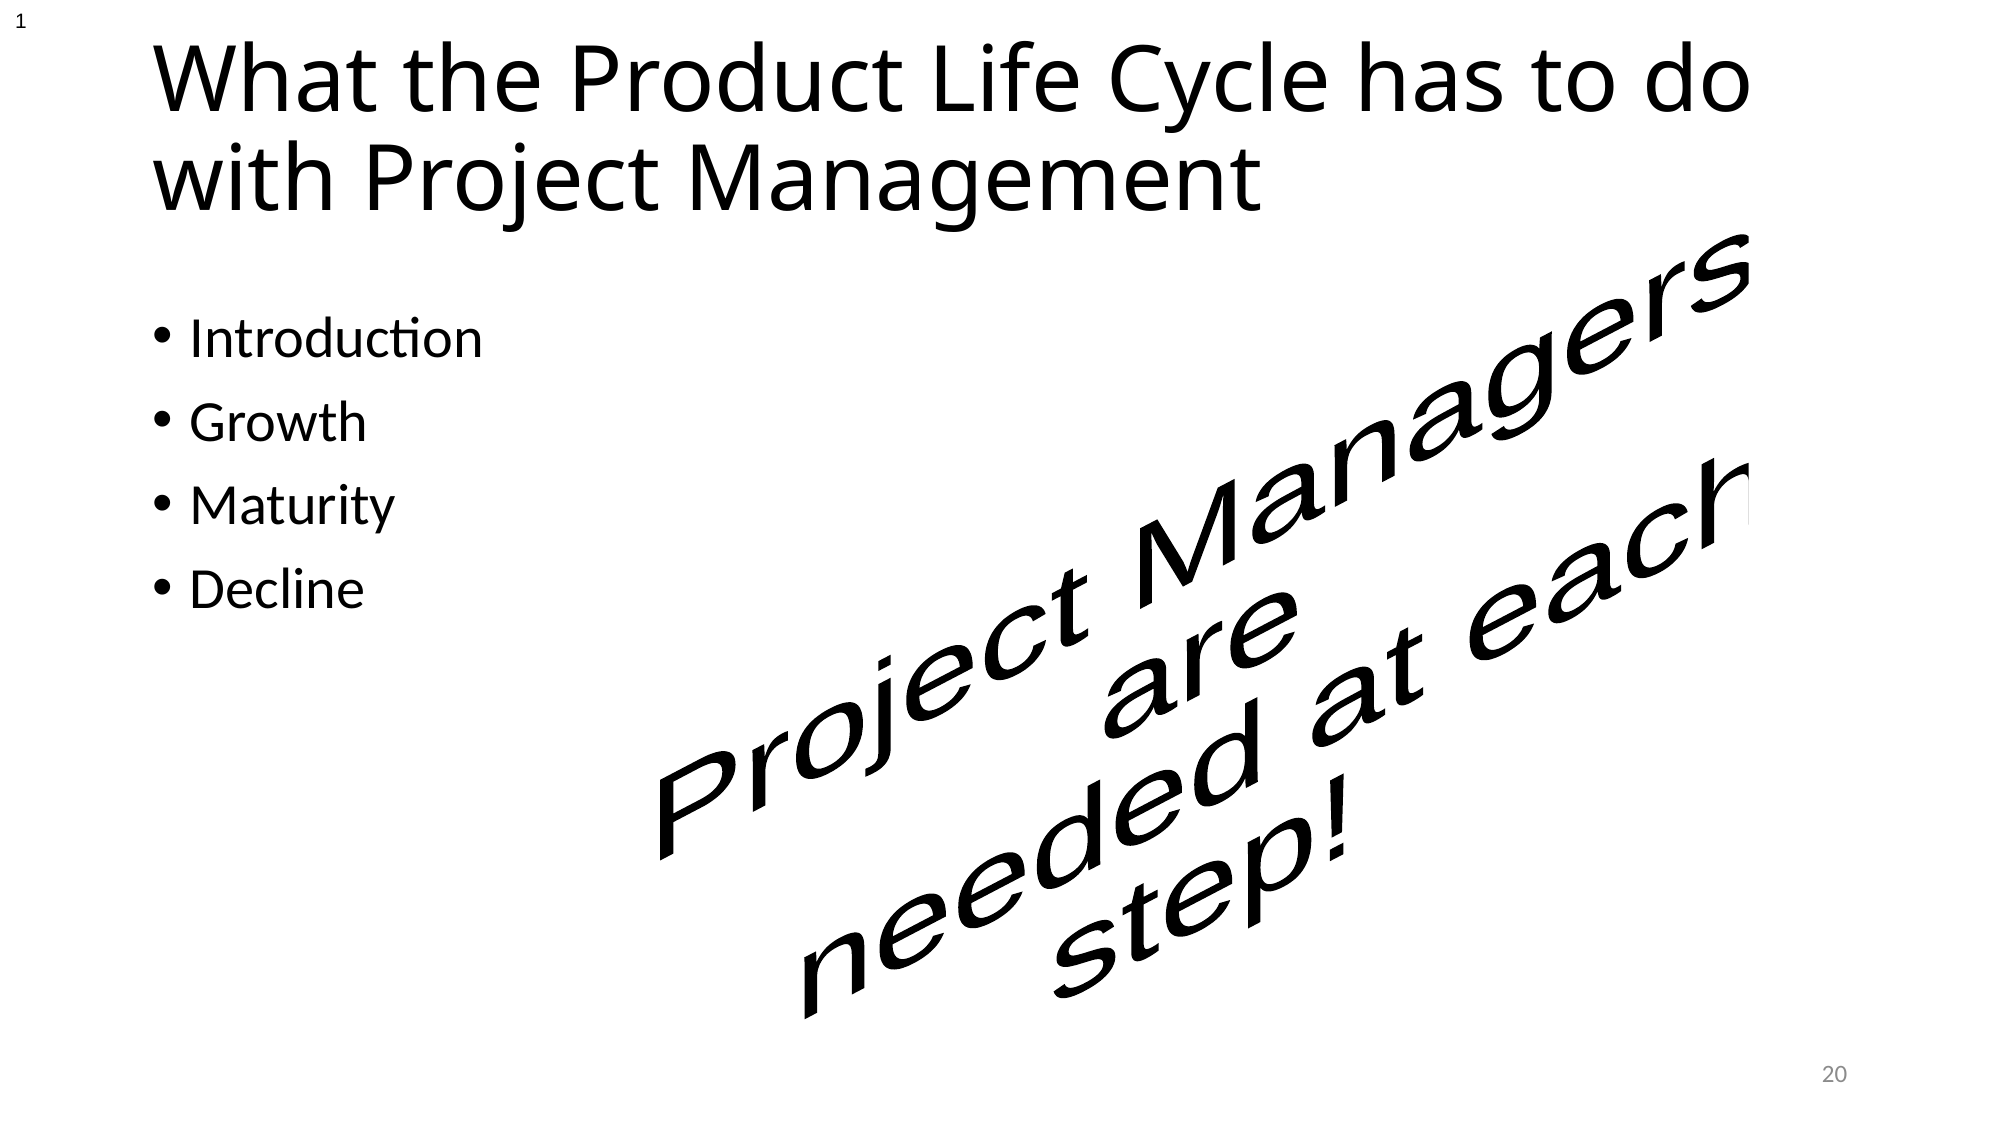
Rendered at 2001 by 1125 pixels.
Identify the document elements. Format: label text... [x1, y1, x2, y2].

title What the Product Life Cycle has to do with Project Management [137, 22, 1863, 240]
slide_number 20 [1412, 1042, 1863, 1103]
list Introduction Growth Maturity Decline [137, 299, 1863, 1014]
text_box 1 [0, 0, 42, 40]
